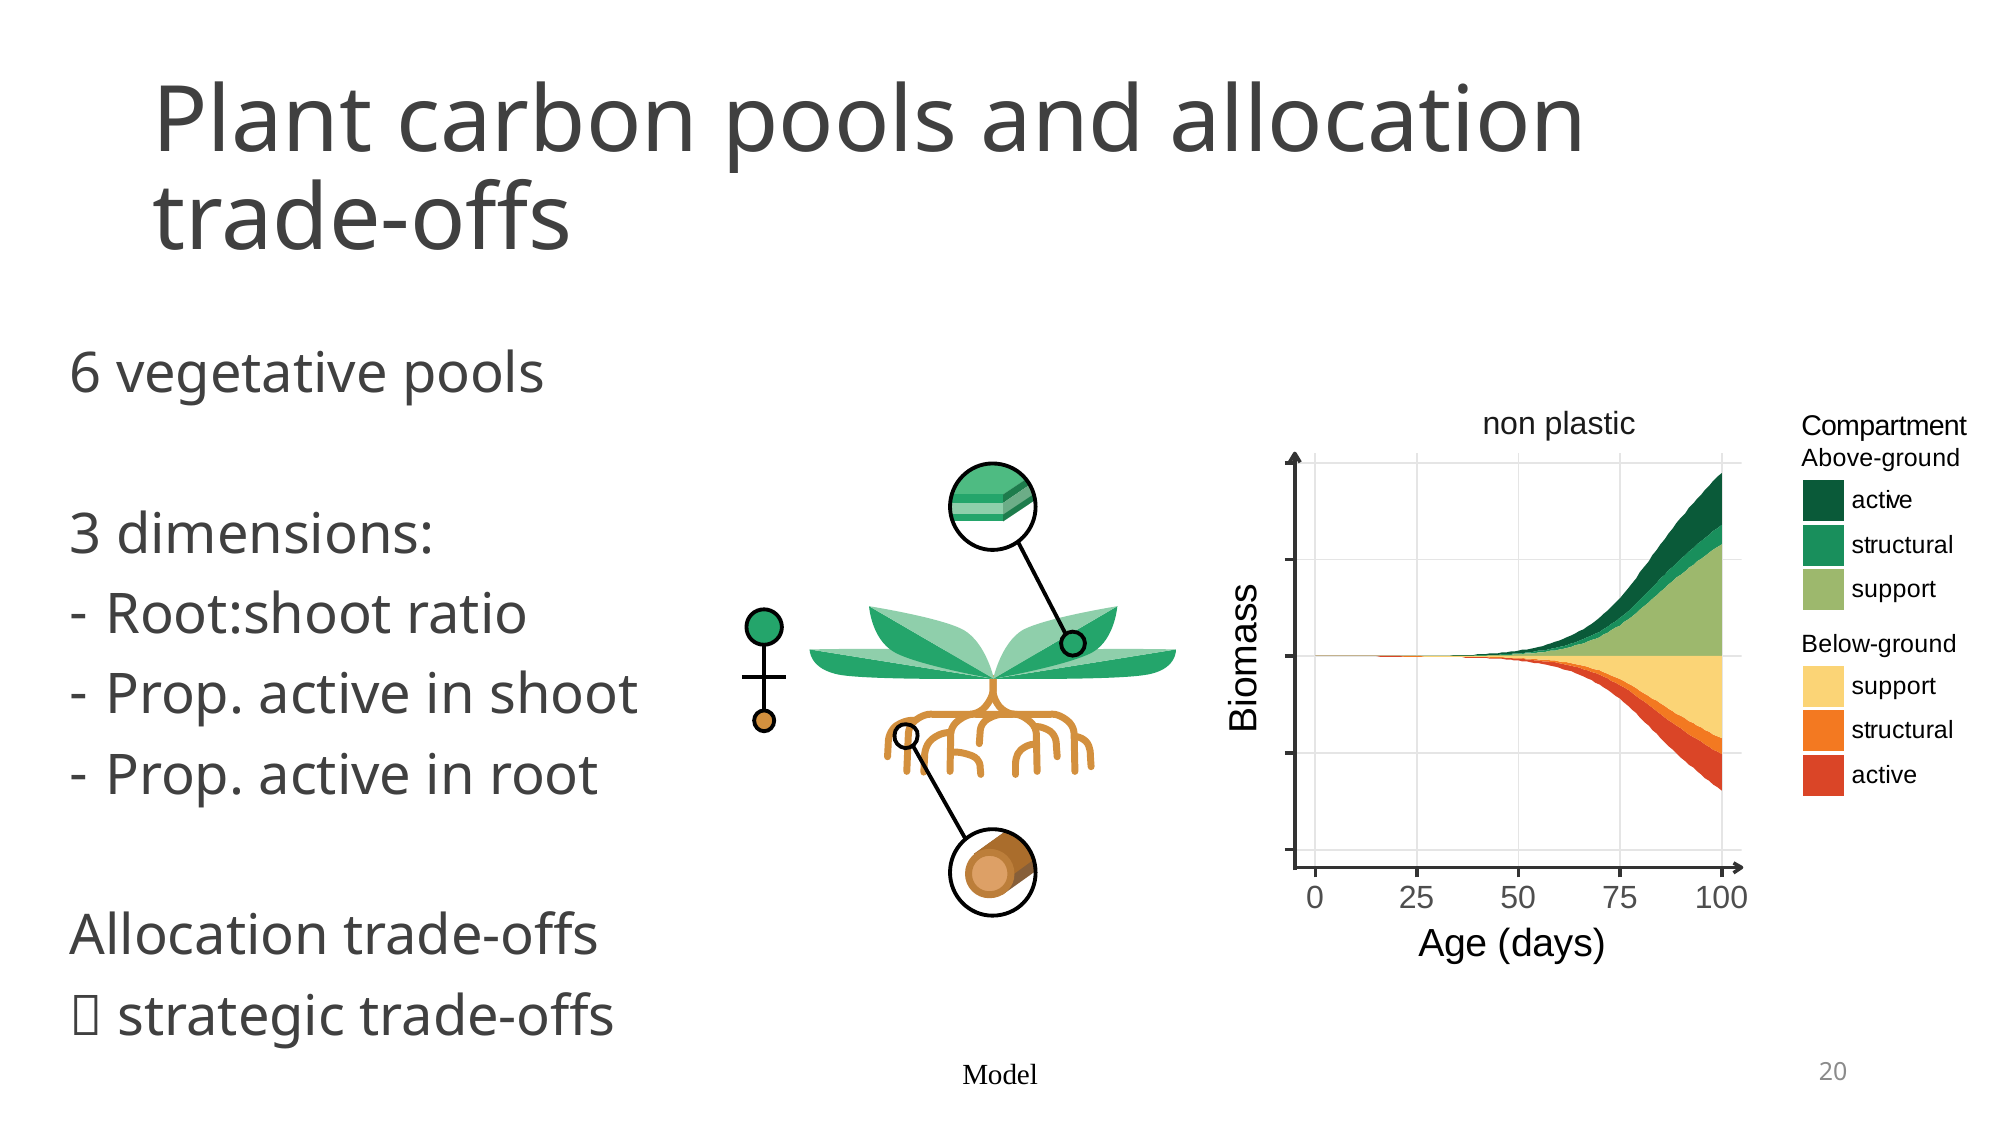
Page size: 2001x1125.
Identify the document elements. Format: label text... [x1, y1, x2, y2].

picture [740, 461, 1176, 918]
title Plant carbon pools and allocation trade-offs [137, 59, 1863, 278]
picture [1222, 390, 1967, 970]
list 6 vegetative pools 3 dimensions: Root:shoot ratio Prop. active in shoot Prop. active in root Allocation trade-offs  strategic trade-offs [54, 337, 666, 1066]
slide_number 20 [1412, 1042, 1863, 1103]
footer Model [662, 1042, 1338, 1103]
